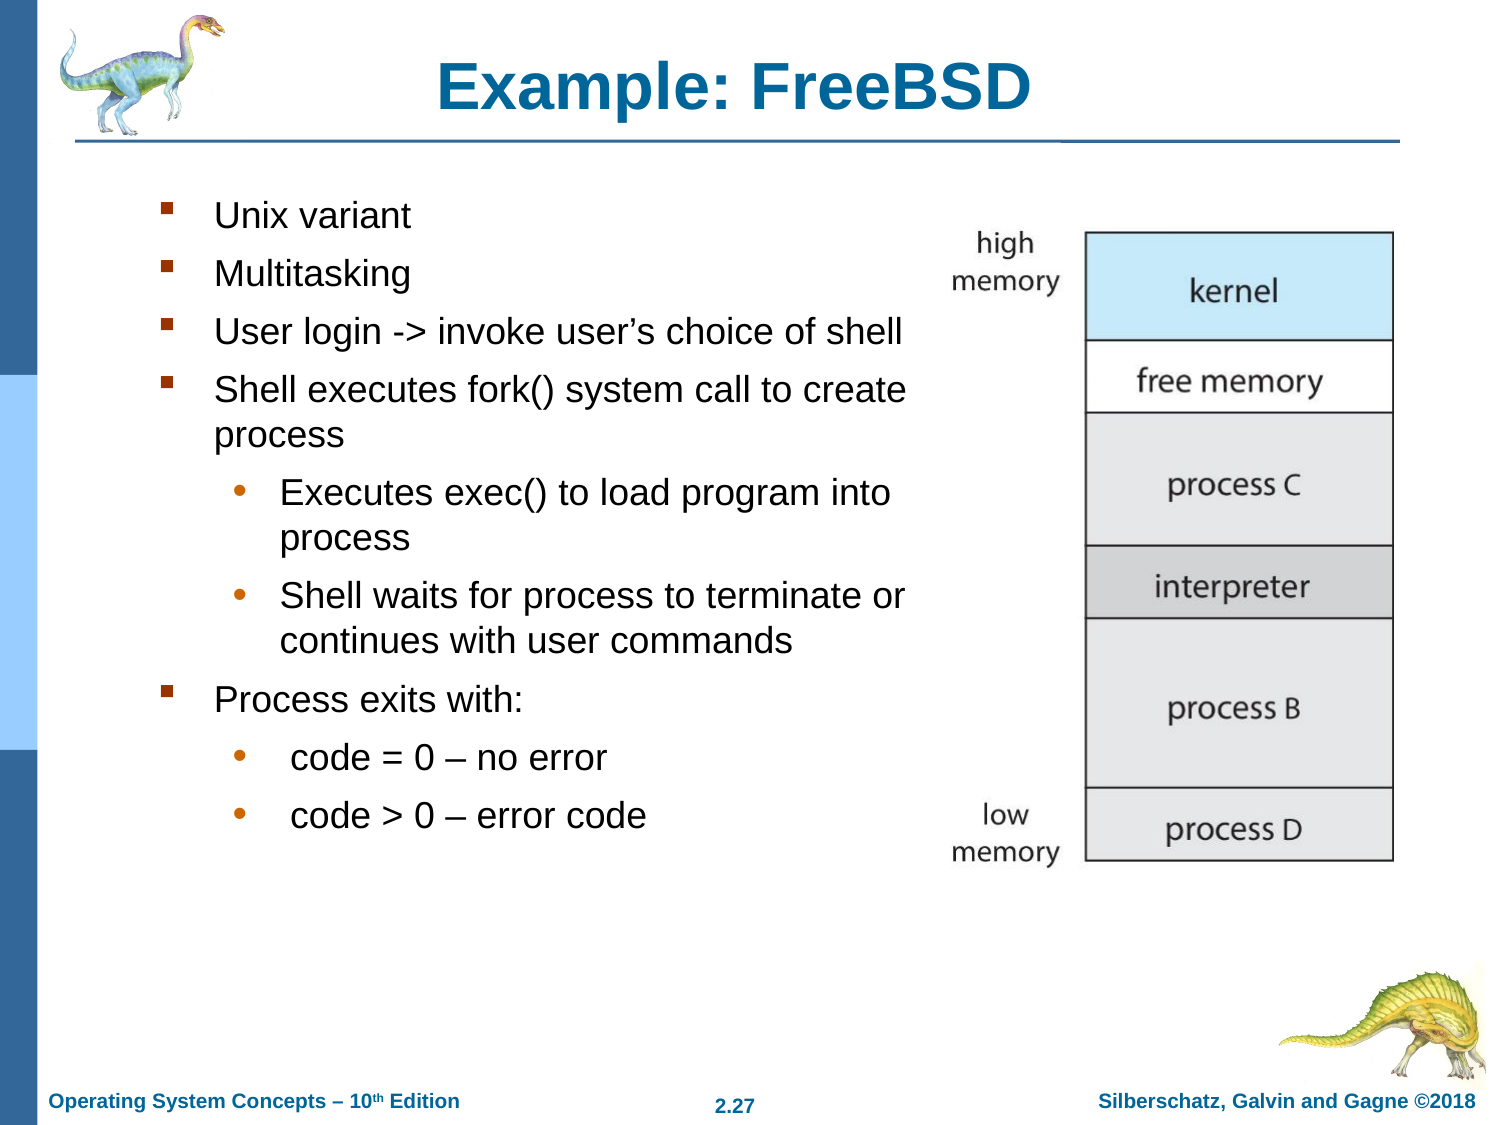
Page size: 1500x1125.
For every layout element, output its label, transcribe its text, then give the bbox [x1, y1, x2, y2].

picture [1275, 959, 1486, 1090]
picture [951, 227, 1395, 869]
picture [46, 0, 243, 149]
list Unix variant Multitasking User login -> invoke user’s choice of shell Shell executes fork() system call to create process Executes exec() to load program into process Shell waits for process to terminate or continues with user commands Process exits with: code = 0 – no error code > 0 – error code [142, 183, 927, 904]
title Example: FreeBSD [75, 35, 1394, 130]
